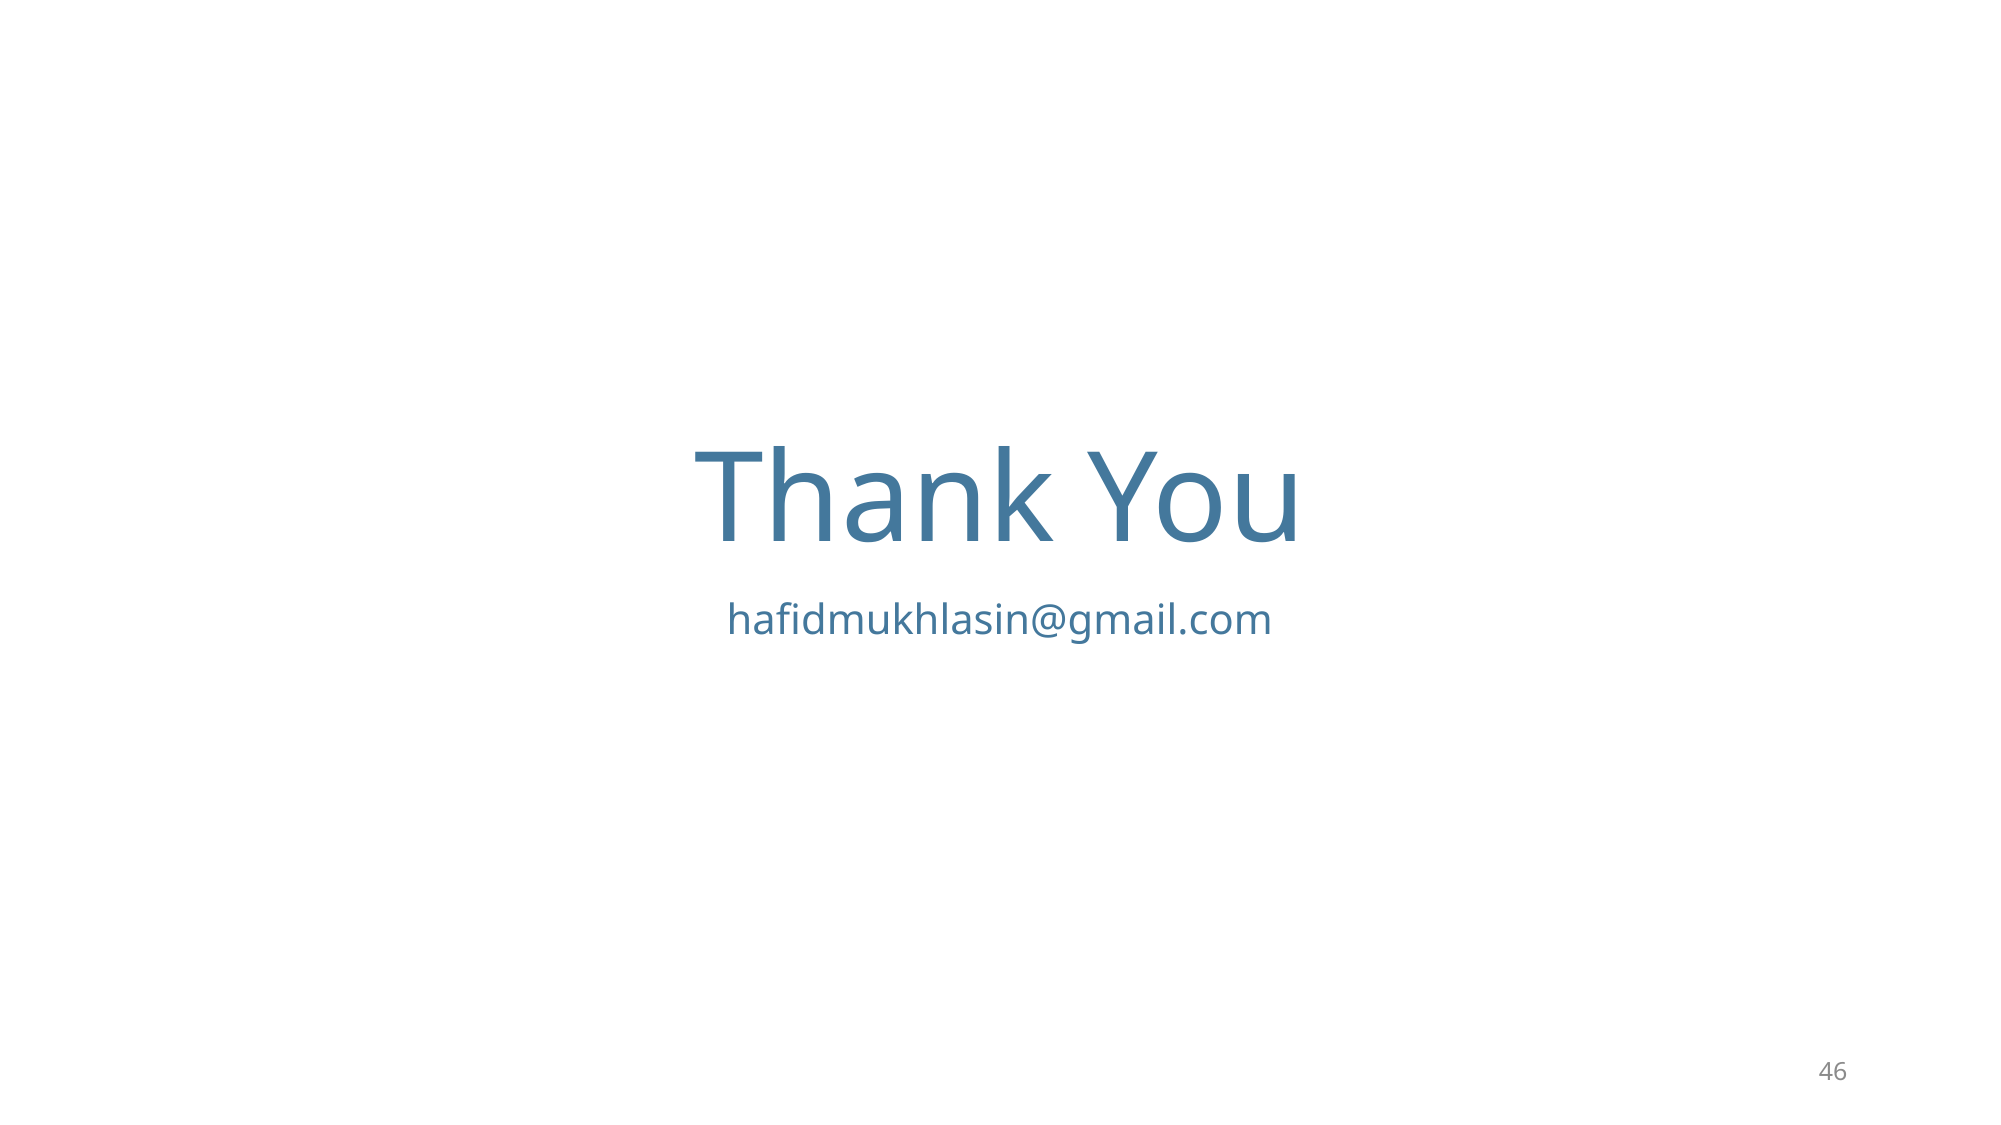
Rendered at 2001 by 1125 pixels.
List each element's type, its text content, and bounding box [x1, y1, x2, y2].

slide_number 46 [1412, 1042, 1863, 1103]
title Thank You [249, 184, 1750, 576]
subtitle hafidmukhlasin@gmail.com [249, 590, 1750, 863]
